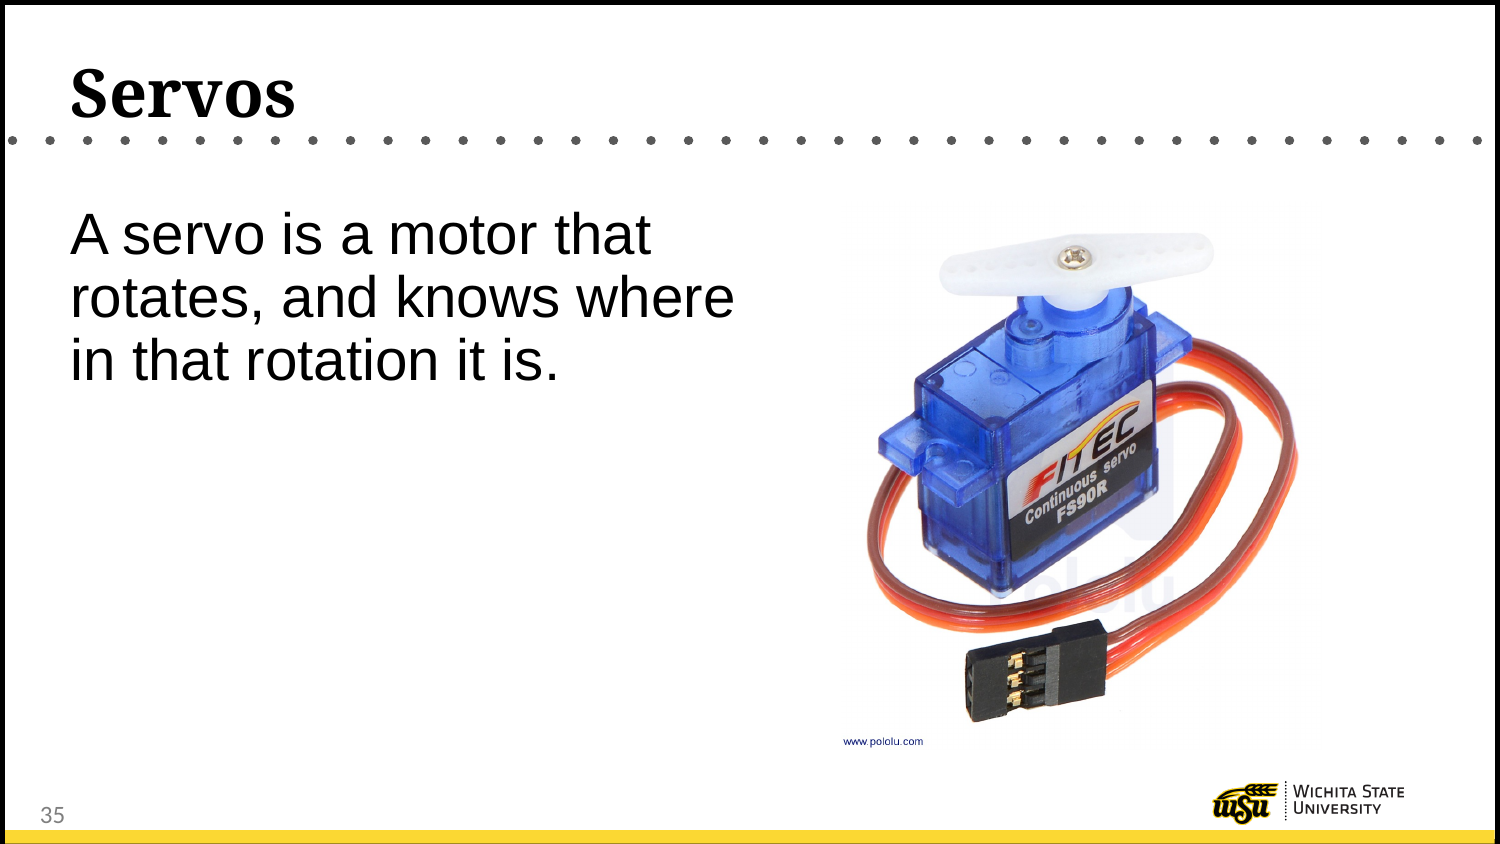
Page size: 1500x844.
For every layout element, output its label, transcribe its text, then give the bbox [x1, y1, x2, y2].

picture [1212, 781, 1404, 825]
list A servo is a motor that rotates, and knows where in that rotation it is. [55, 196, 776, 754]
picture [840, 200, 1322, 750]
title Servos [55, 33, 1450, 138]
